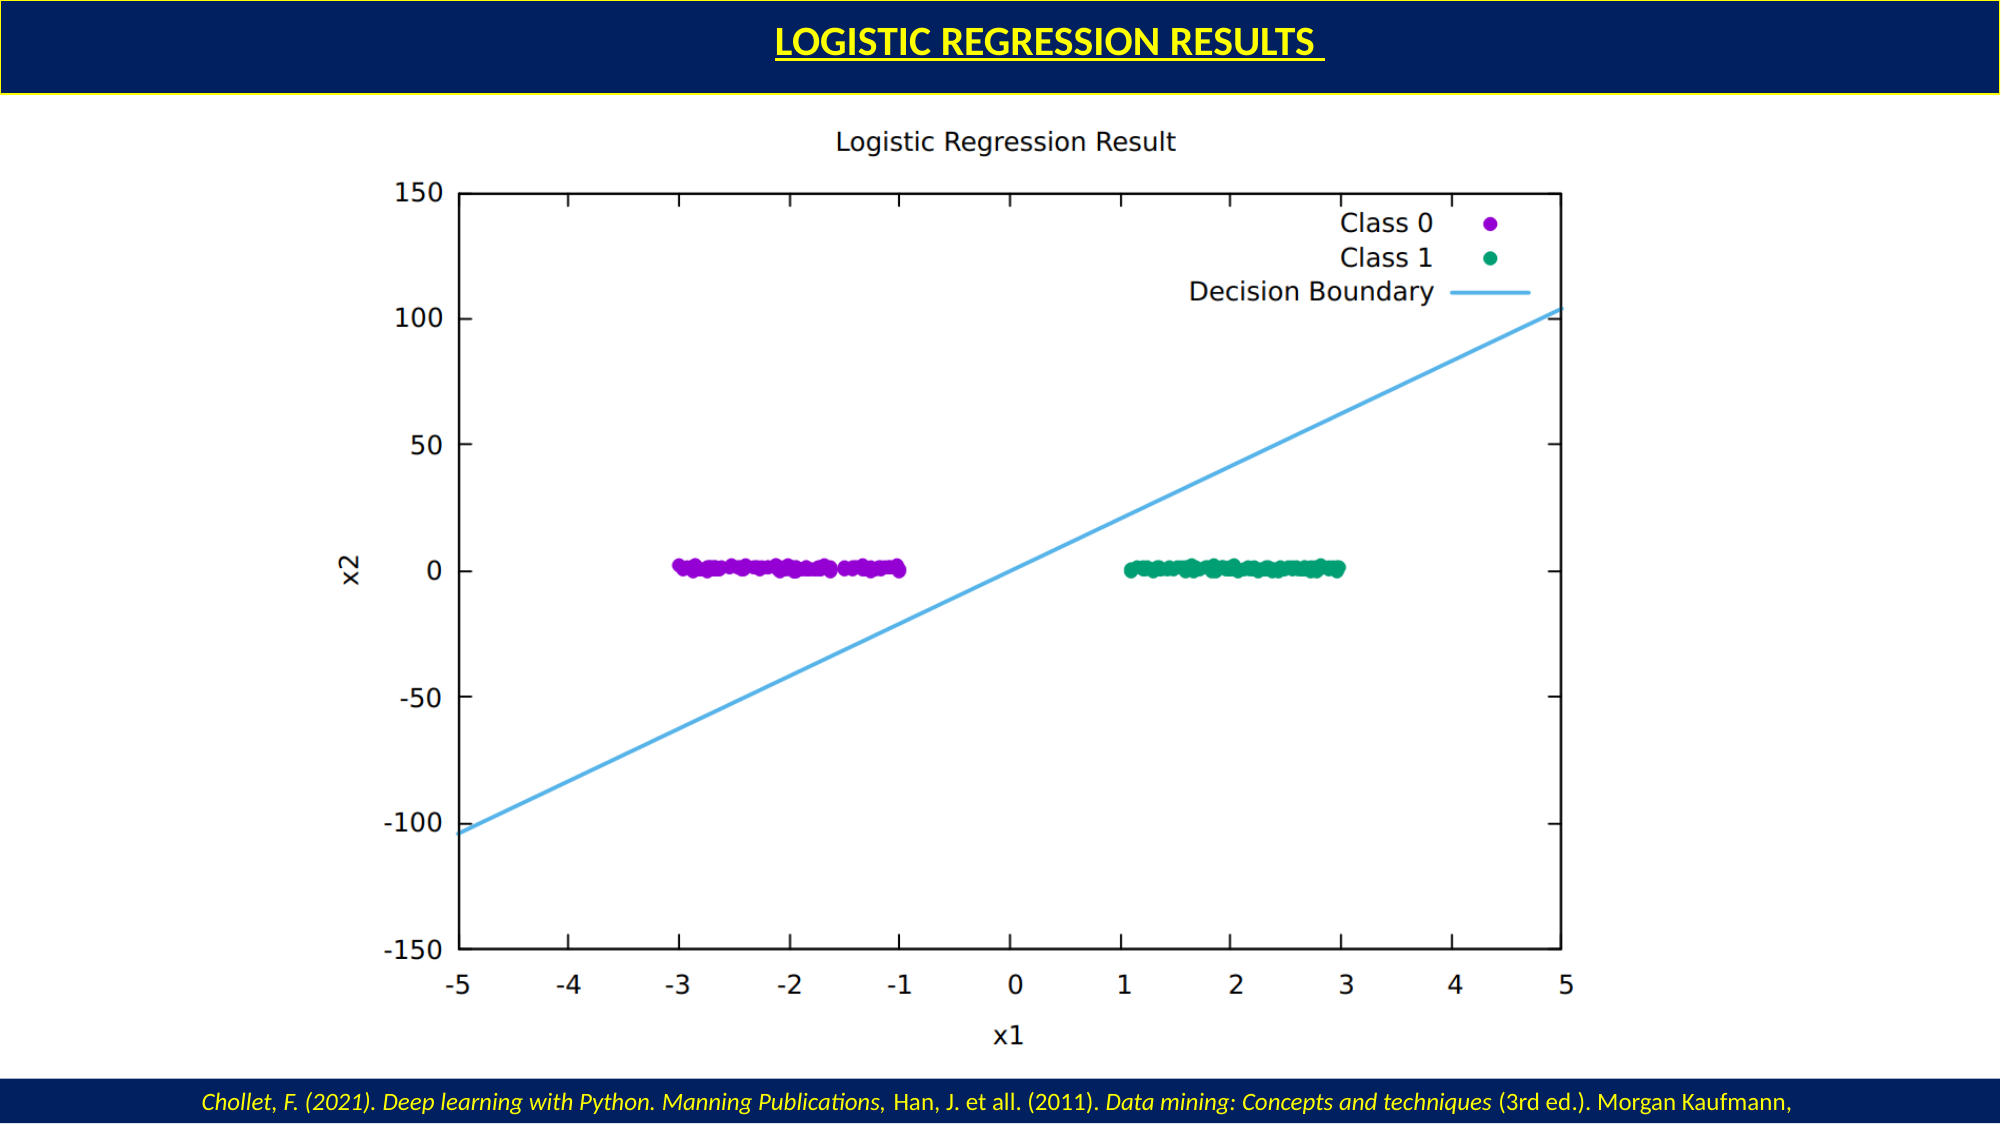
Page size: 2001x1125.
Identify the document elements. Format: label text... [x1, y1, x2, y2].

text_box LOGISTIC REGRESSION RESULTS [485, 6, 1615, 72]
picture [282, 114, 1615, 1057]
